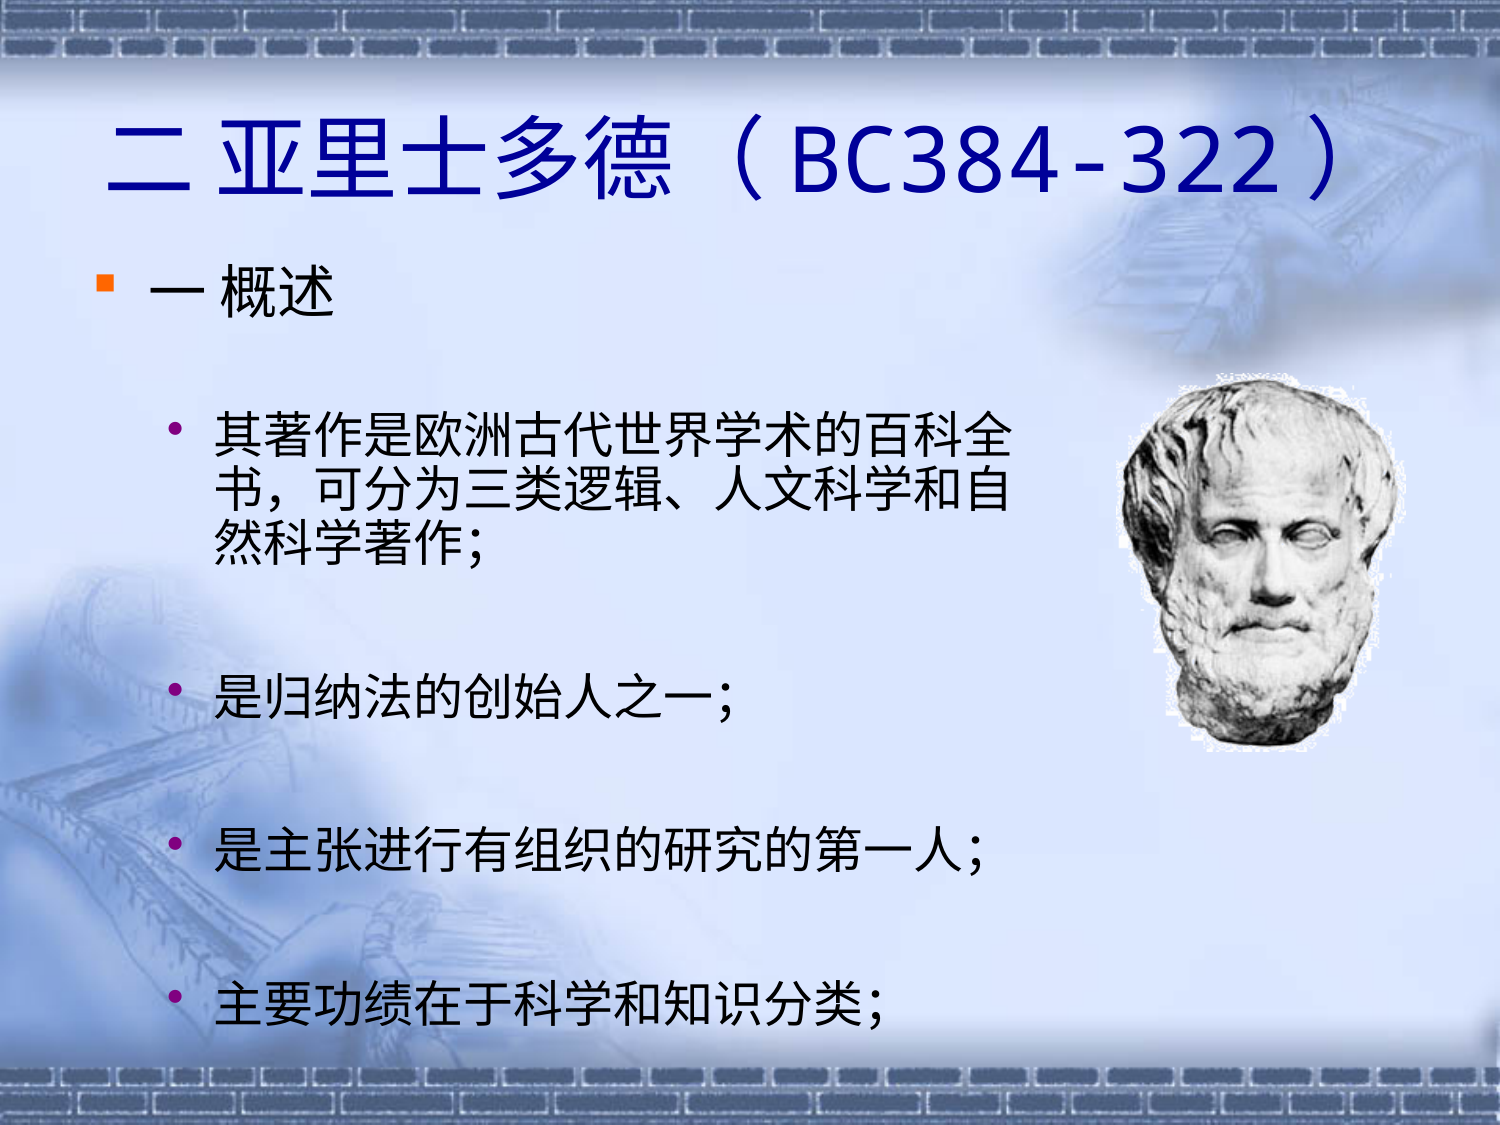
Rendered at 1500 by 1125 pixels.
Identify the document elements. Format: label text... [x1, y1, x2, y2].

list 一 概述 其著作是欧洲古代世界学术的百科全书，可分为三类逻辑、人文科学和自然科学著作； 是归纳法的创始人之一； 是主张进行有组织的研究的第一人； 主要功绩在于科学和知识分类； [76, 255, 1038, 1036]
title 二 亚里士多德（BC384-322） [49, 62, 1451, 250]
picture [0, 0, 1500, 1125]
